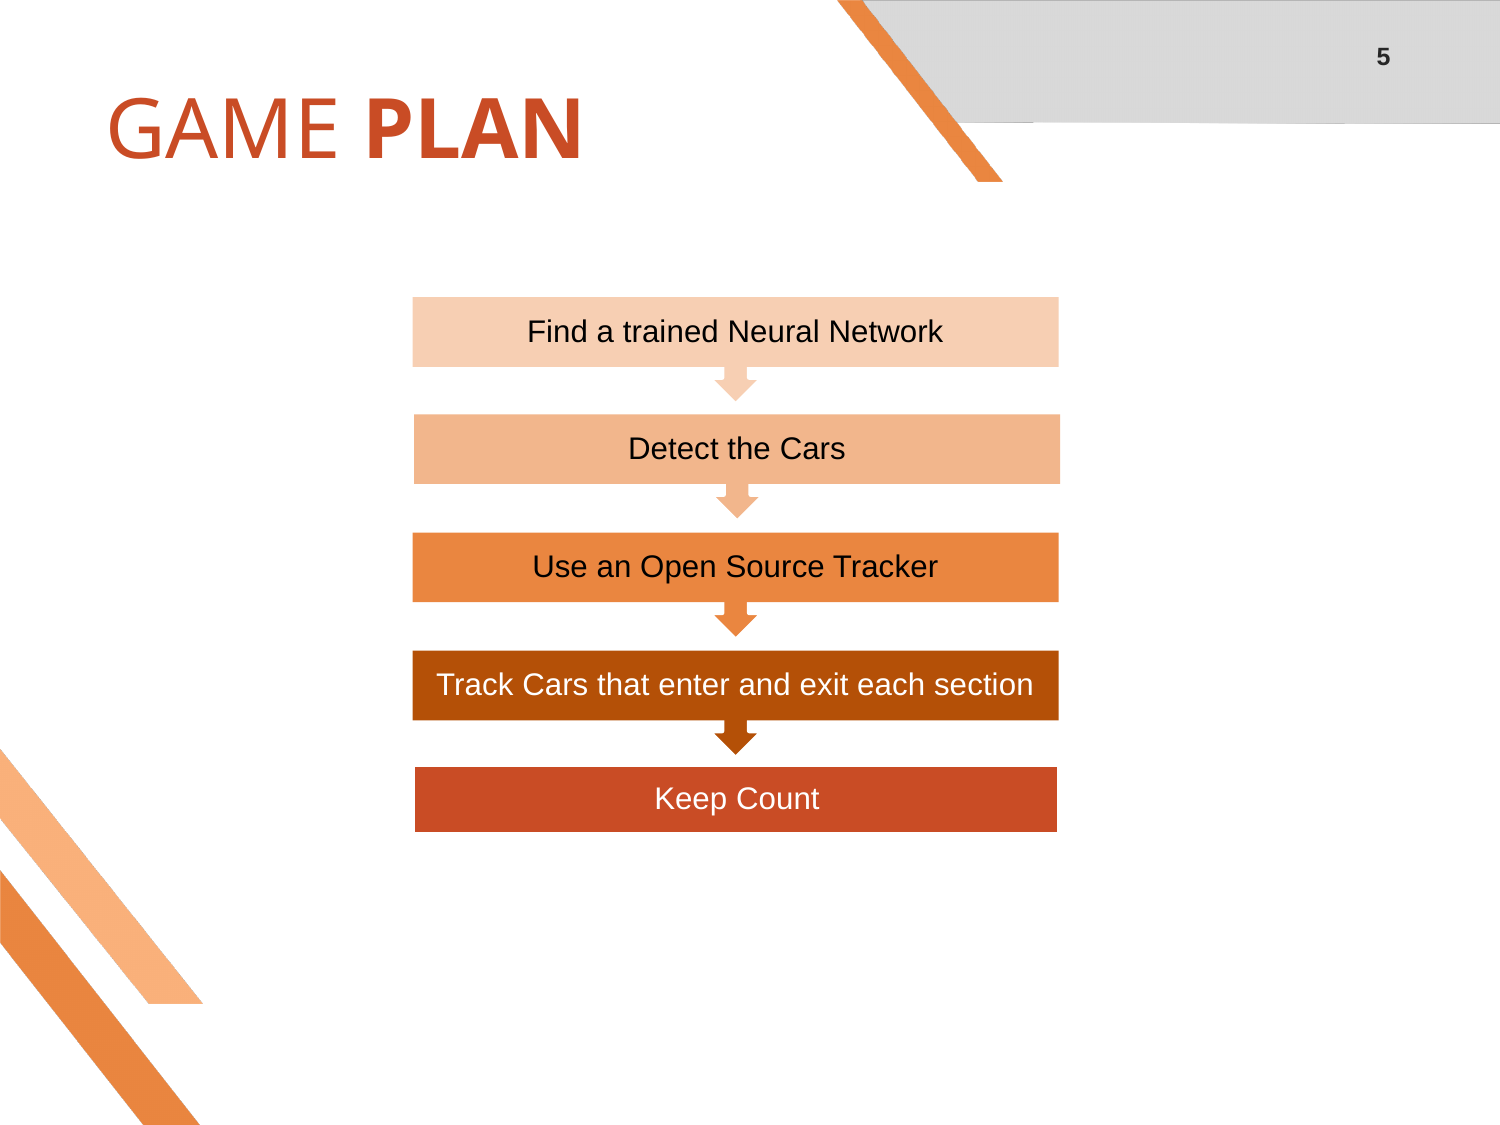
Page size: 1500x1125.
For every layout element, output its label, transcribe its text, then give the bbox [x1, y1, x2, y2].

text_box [413, 414, 1061, 522]
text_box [412, 532, 1059, 639]
picture [837, 0, 1500, 182]
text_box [412, 764, 1059, 835]
slide_number 5 [1342, 28, 1425, 78]
picture [0, 745, 203, 1125]
title GAME PLAN [75, 59, 875, 191]
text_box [412, 296, 1059, 403]
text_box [412, 650, 1059, 753]
